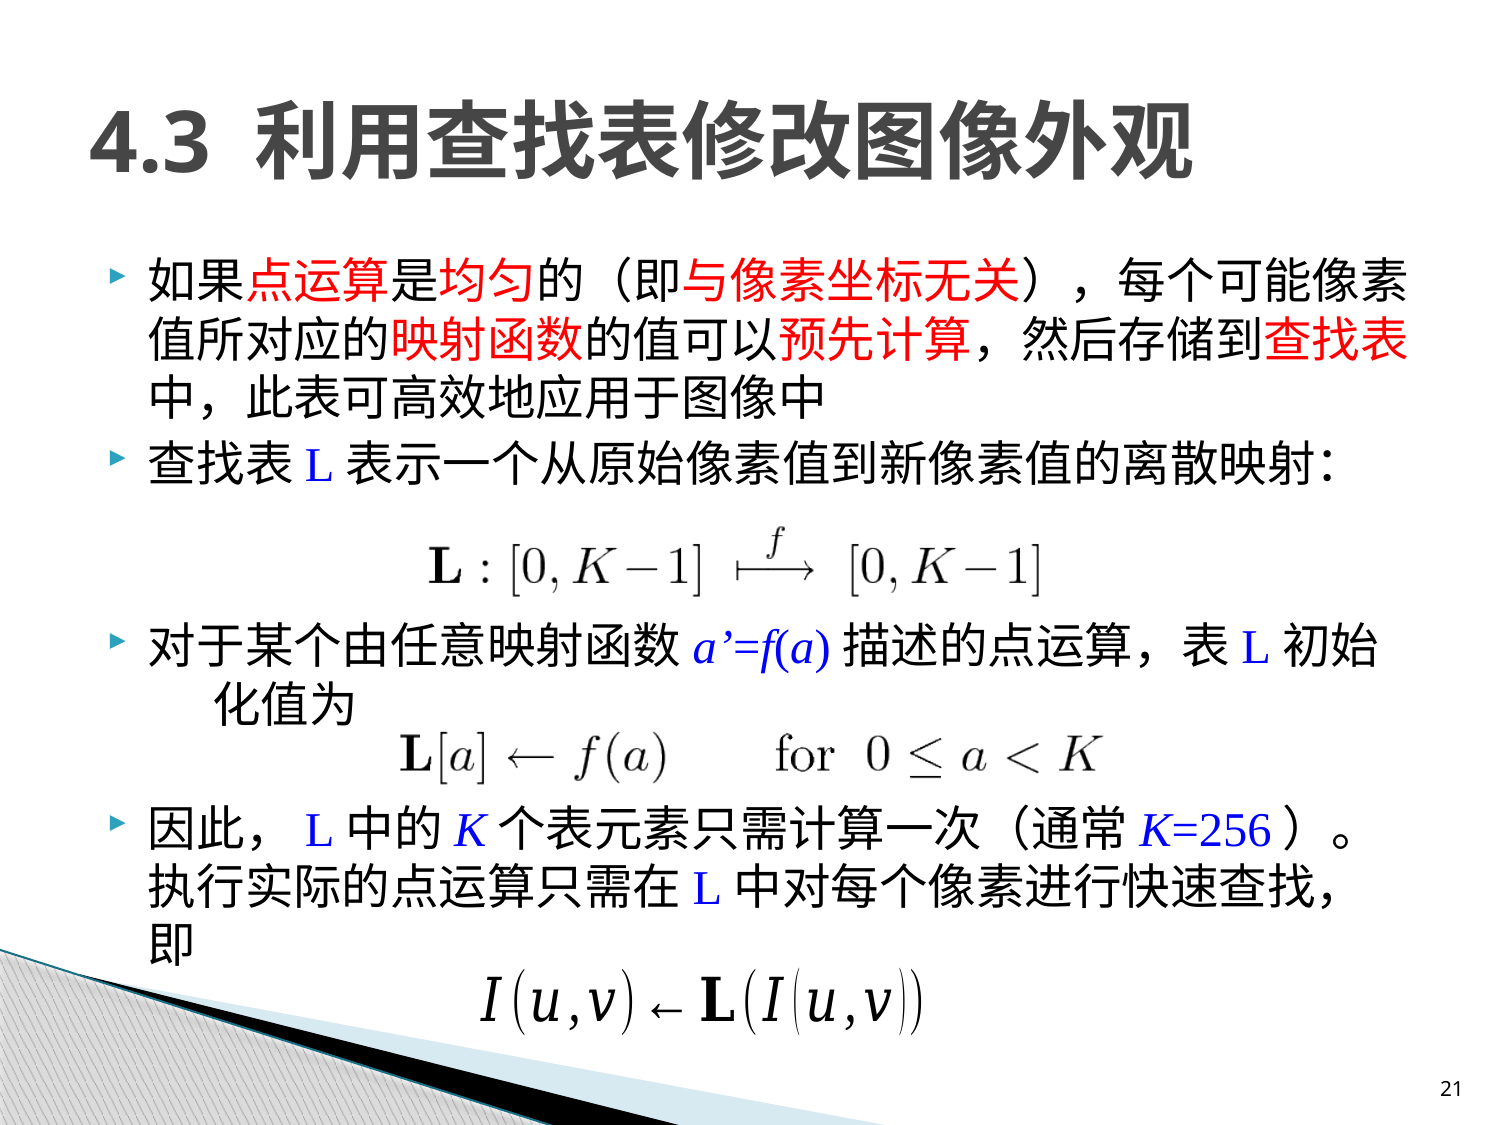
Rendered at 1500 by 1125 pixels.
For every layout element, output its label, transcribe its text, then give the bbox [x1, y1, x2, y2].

list 如果点运算是均匀的（即与像素坐标无关），每个可能像素值所对应的映射函数的值可以预先计算，然后存储到查找表中，此表可高效地应用于图像中 查找表L表示一个从原始像素值到新像素值的离散映射： 对于某个由任意映射函数a’=f(a)描述的点运算，表L初始 化值为 因此，L中的K个表元素只需计算一次（通常K=256）。执行实际的点运算只需在L中对每个像素进行快速查找，即 [75, 243, 1425, 986]
picture [359, 514, 1110, 616]
slide_number 21 [1418, 1051, 1479, 1112]
title 4.3 利用查找表修改图像外观 [75, 45, 1425, 233]
picture [374, 703, 1124, 805]
